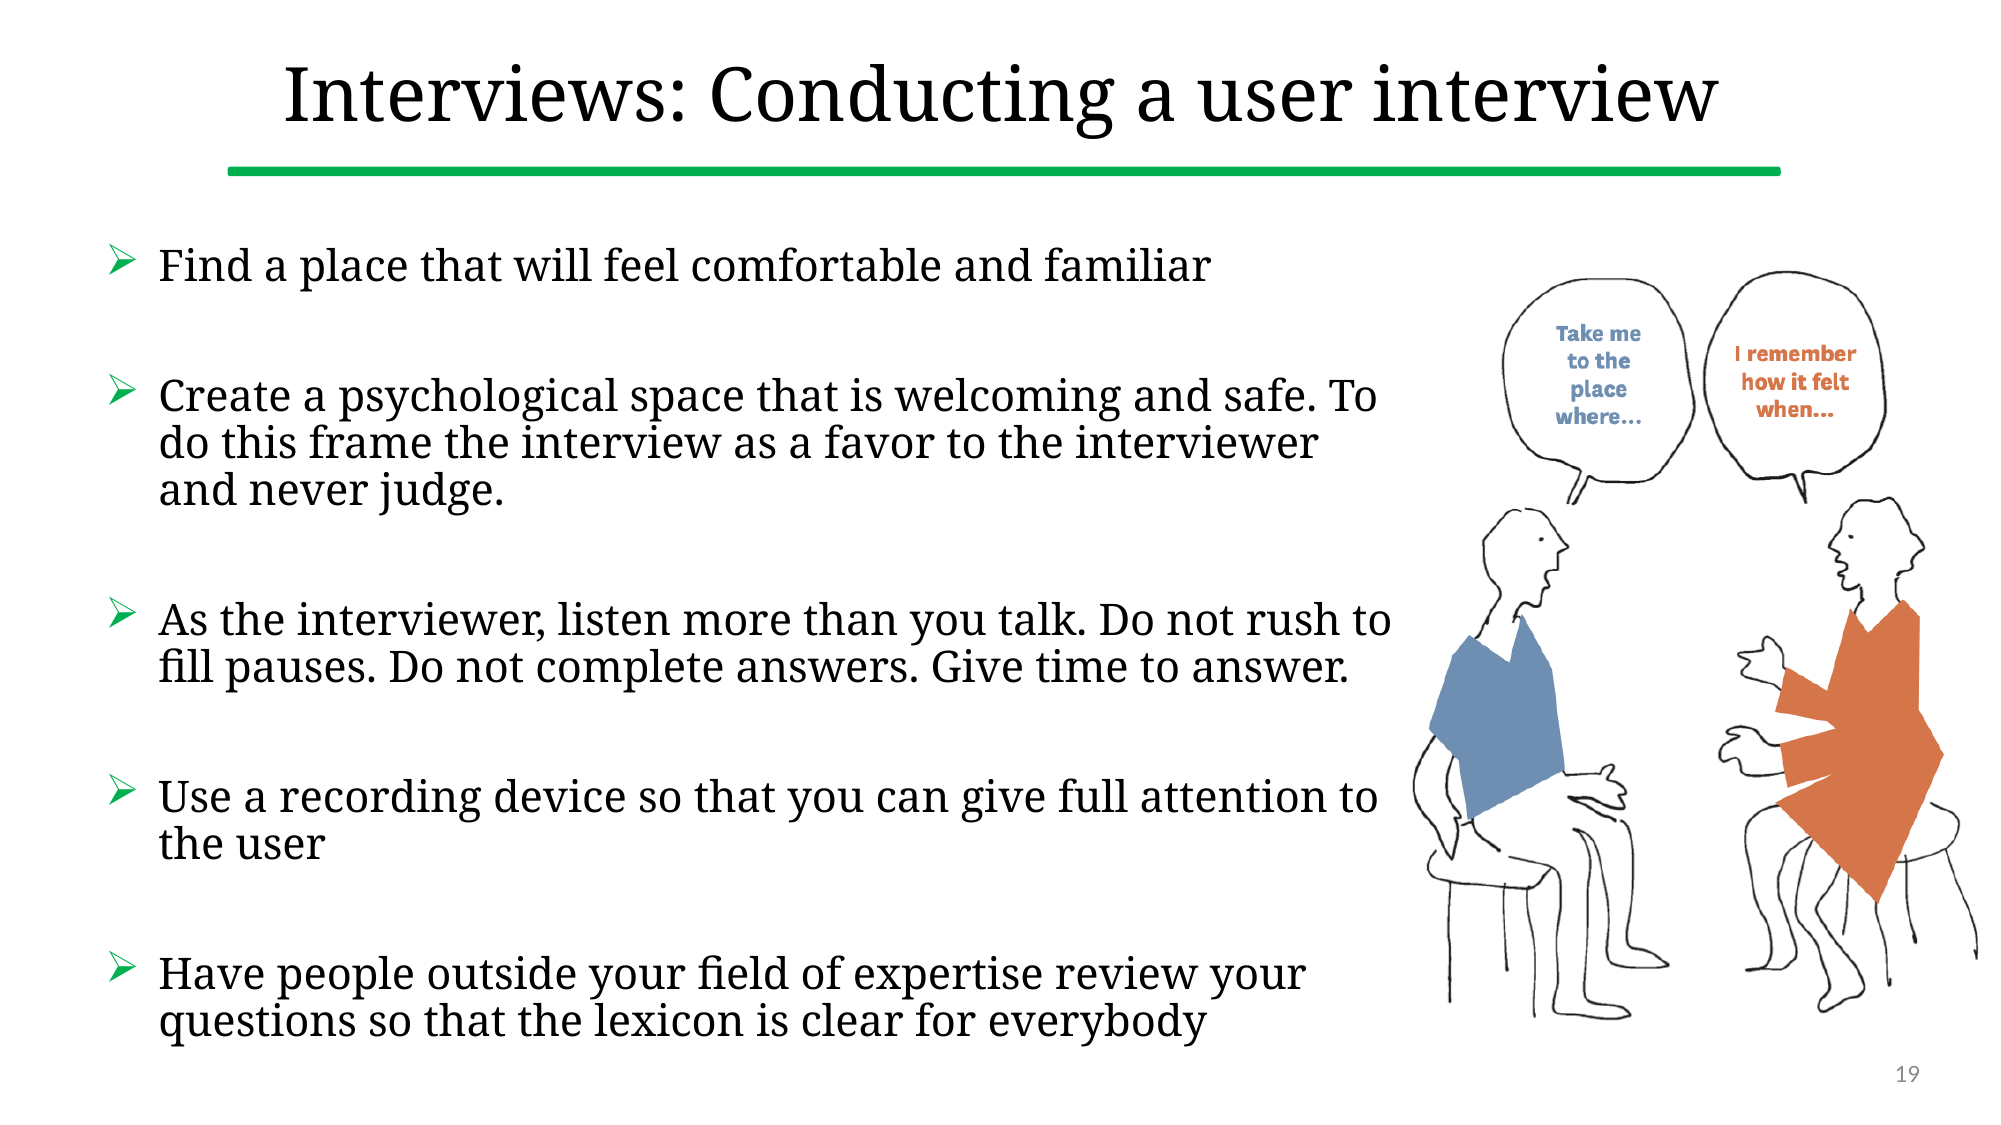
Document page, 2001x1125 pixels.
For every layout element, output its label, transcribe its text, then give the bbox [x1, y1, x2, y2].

list Find a place that will feel comfortable and familiar Create a psychological space that is welcoming and safe. To do this frame the interview as a favor to the interviewer and never judge. As the interviewer, listen more than you talk. Do not rush to fill pauses. Do not complete answers. Give time to answer. Use a recording device so that you can give full attention to the user Have people outside your field of expertise review your questions so that the lexicon is clear for everybody [90, 236, 1413, 1103]
slide_number 19 [1412, 1043, 1936, 1103]
picture [1384, 256, 2000, 1043]
title Interviews: Conducting a user interview [70, 26, 1936, 168]
